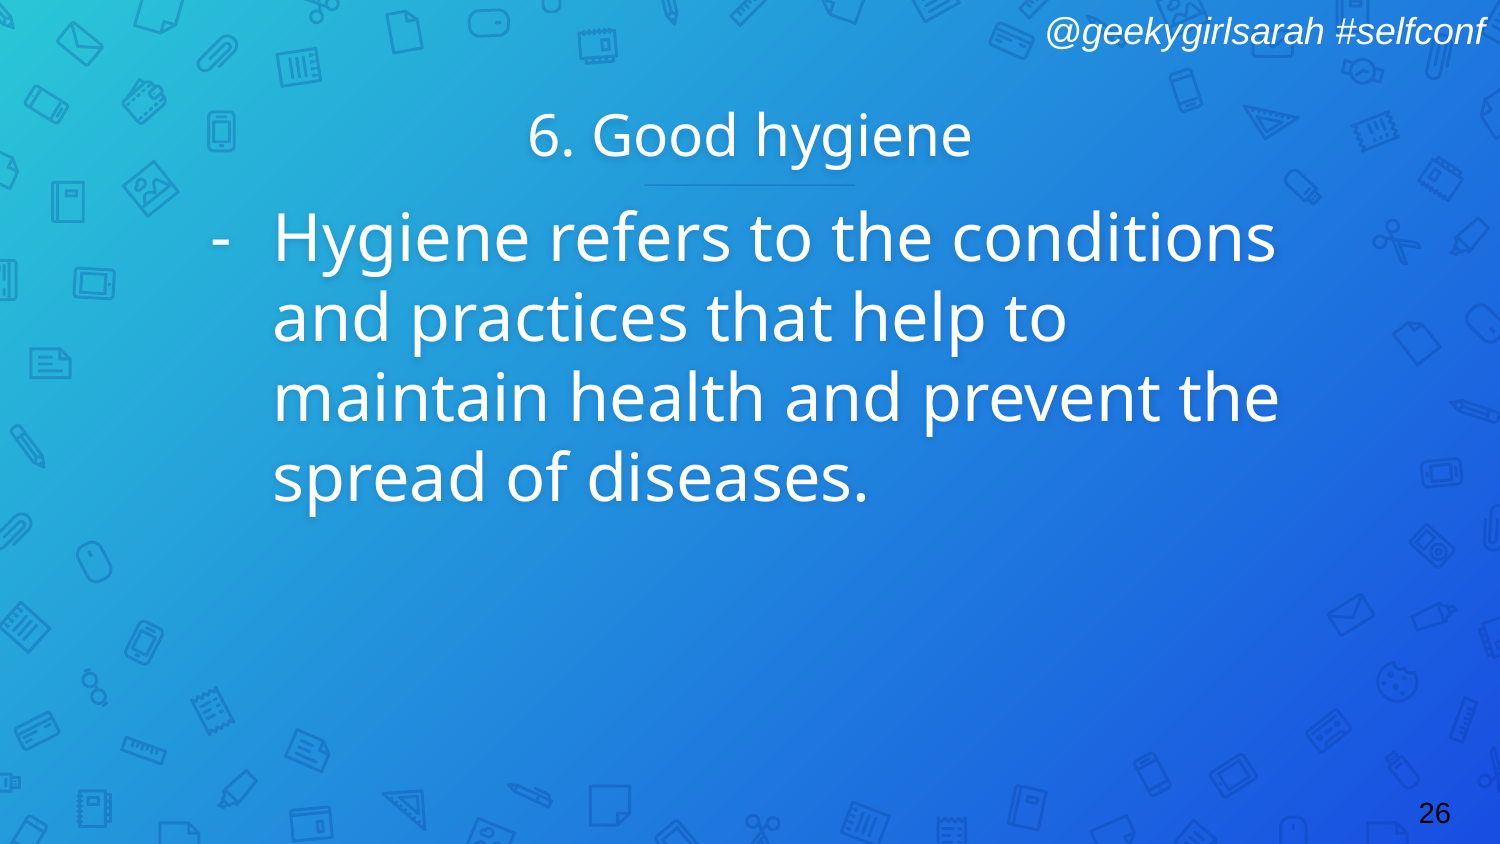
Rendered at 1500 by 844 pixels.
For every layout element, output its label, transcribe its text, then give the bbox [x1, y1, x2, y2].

slide_number 26 [1403, 779, 1494, 844]
list Hygiene refers to the conditions and practices that help to maintain health and prevent the spread of diseases. [182, 179, 1318, 722]
title 6. Good hygiene [61, 61, 1439, 184]
